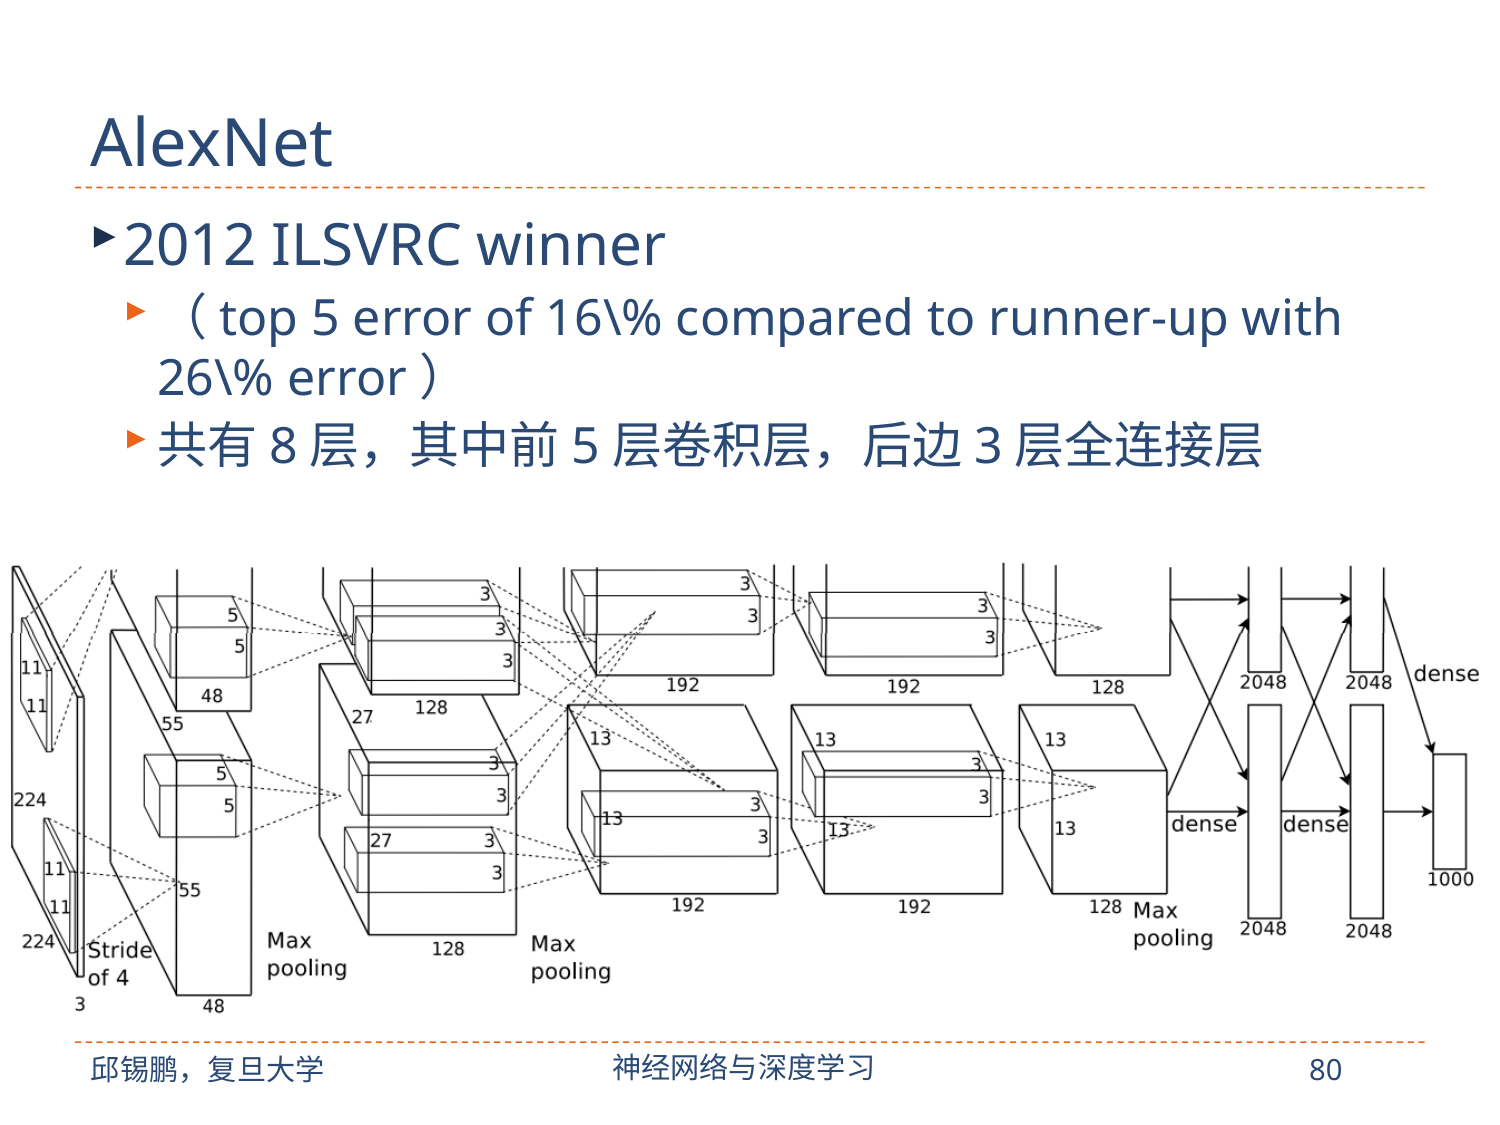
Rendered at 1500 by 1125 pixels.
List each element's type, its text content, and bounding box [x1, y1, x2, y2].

picture [0, 545, 1500, 1029]
title AlexNet [75, 24, 1425, 188]
list 2012 ILSVRC winner （top 5 error of 16\% compared to runner-up with 26\% error） 共有8层，其中前5层卷积层，后边3层全连接层 [75, 200, 1425, 545]
